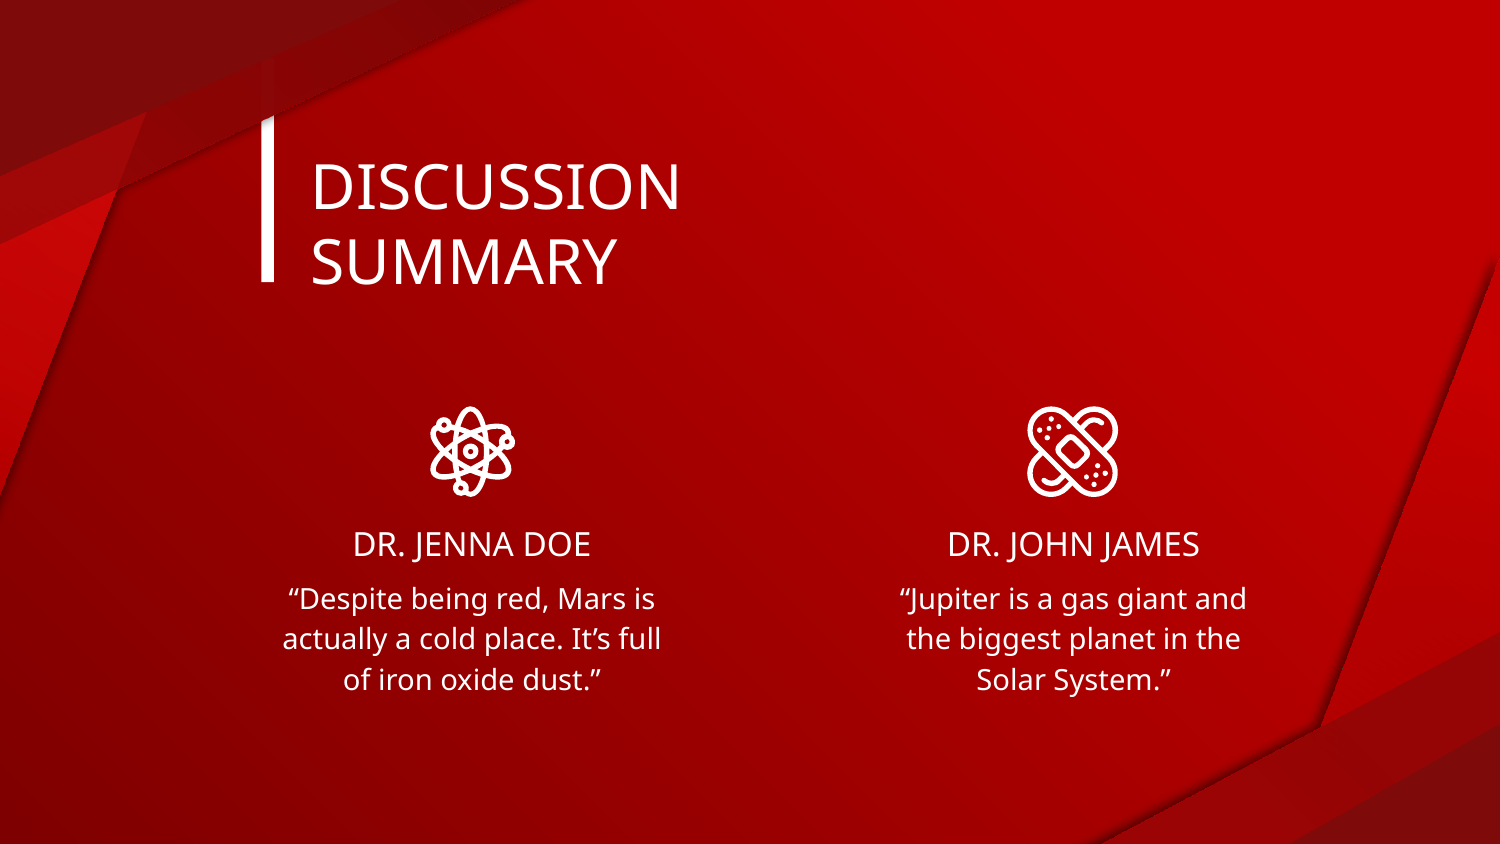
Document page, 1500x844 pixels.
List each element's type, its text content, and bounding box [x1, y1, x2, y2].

subtitle “Despite being red, Mars is actually a cold place. It’s full of iron oxide dust.” [262, 560, 682, 718]
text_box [428, 406, 516, 498]
picture [0, 0, 1500, 844]
title DR. JENNA DOE [313, 507, 632, 583]
title DR. JOHN JAMES [914, 507, 1233, 583]
title DISCUSSION SUMMARY [295, 162, 898, 281]
subtitle “Jupiter is a gas giant and the biggest planet in the Solar System.” [863, 560, 1284, 718]
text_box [1026, 406, 1121, 498]
